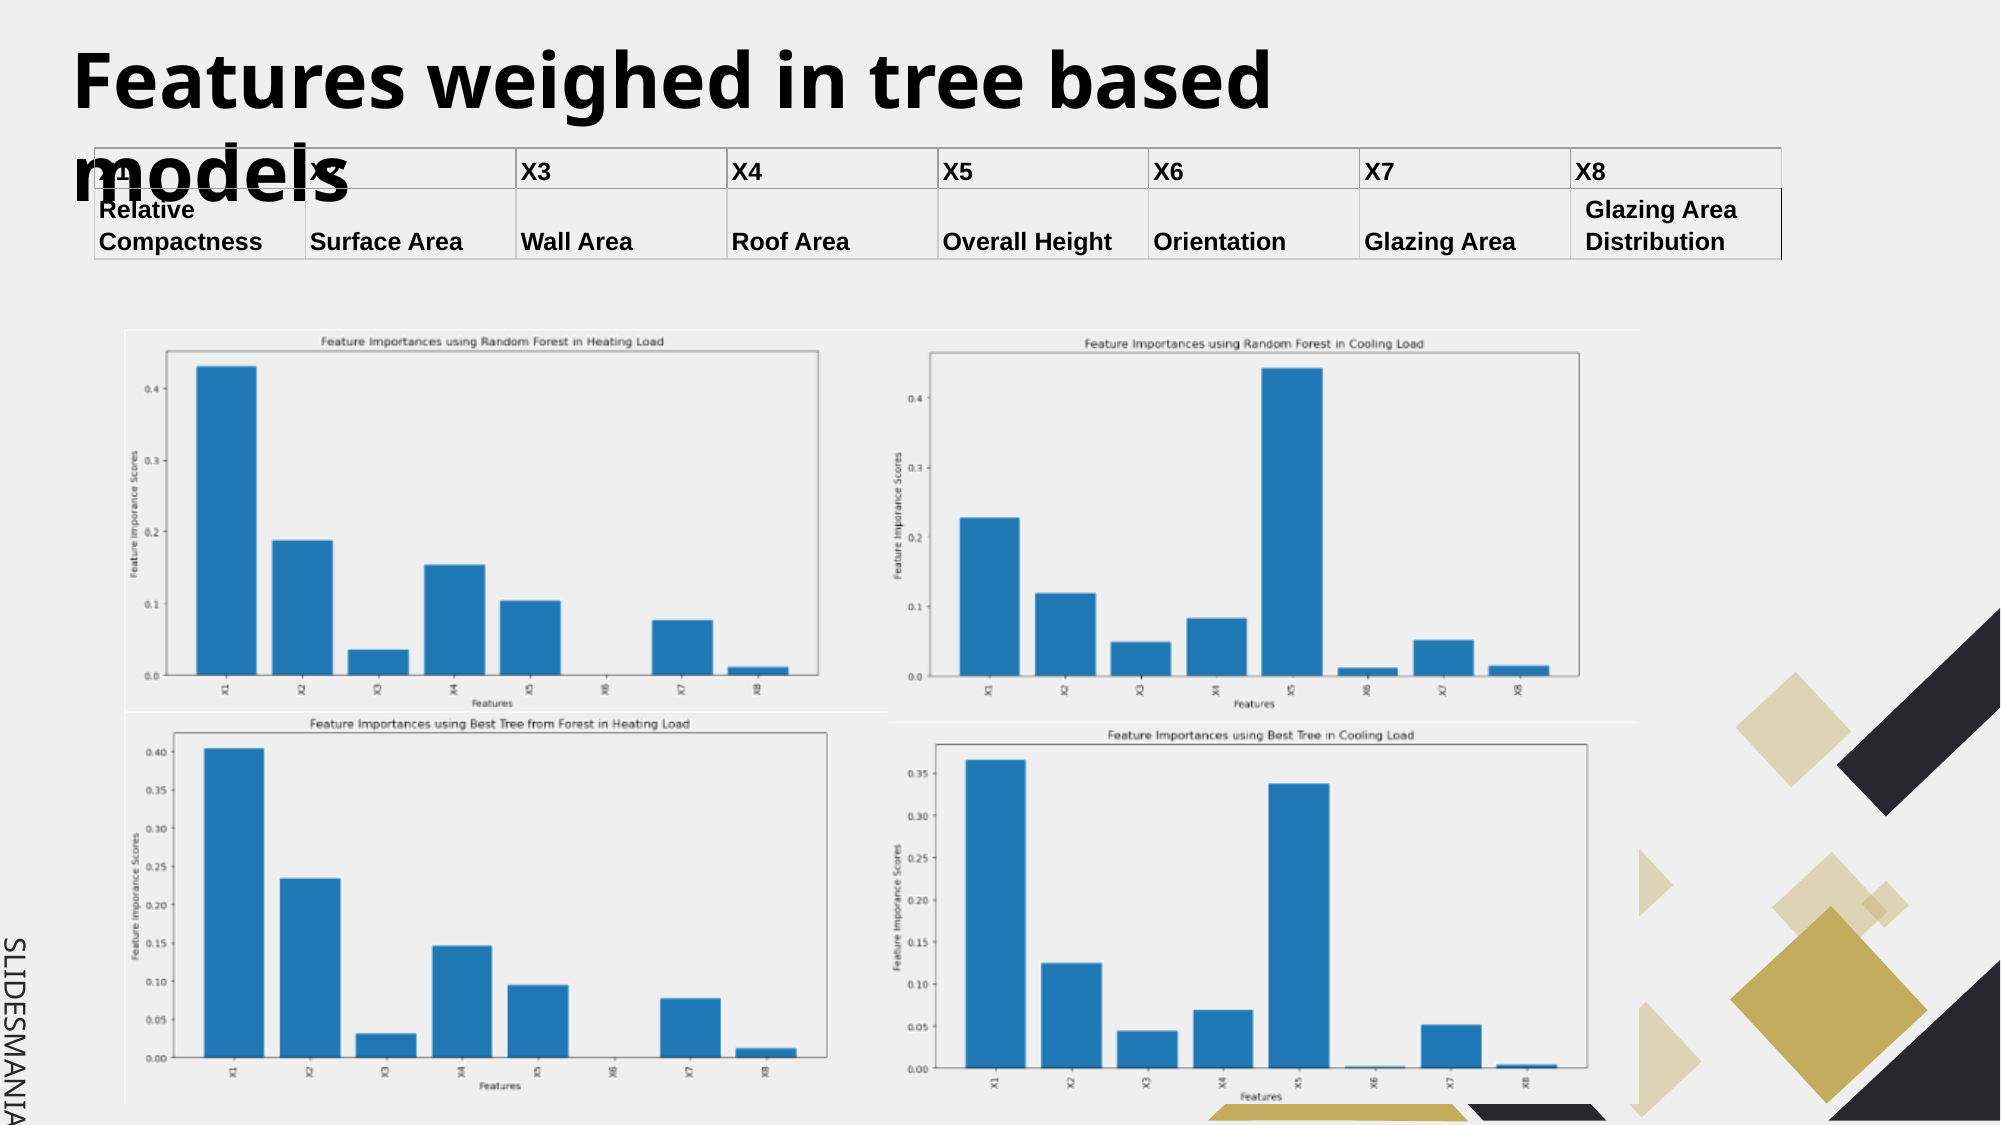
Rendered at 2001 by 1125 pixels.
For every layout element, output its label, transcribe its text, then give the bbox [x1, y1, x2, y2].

table_header X8 [1571, 149, 1781, 188]
table_header X4 [728, 149, 937, 188]
table_cell Roof Area [728, 189, 937, 258]
table_cell Glazing Area Distribution [1571, 189, 1781, 258]
title Features weighed in tree based models [51, 11, 1578, 121]
table_cell Orientation [1149, 189, 1359, 258]
table_cell Overall Height [939, 189, 1148, 258]
picture [120, 328, 1639, 1105]
table_header X7 [1360, 149, 1570, 188]
table_header X6 [1149, 149, 1359, 188]
table_cell Relative Compactness [95, 189, 305, 258]
table_header X2 [306, 149, 515, 188]
table_cell Wall Area [517, 189, 726, 258]
table_header X3 [517, 149, 726, 188]
table_cell Glazing Area [1360, 189, 1570, 258]
table_header X1 [95, 149, 305, 188]
table_cell Surface Area [306, 189, 515, 258]
table_header X5 [939, 149, 1148, 188]
